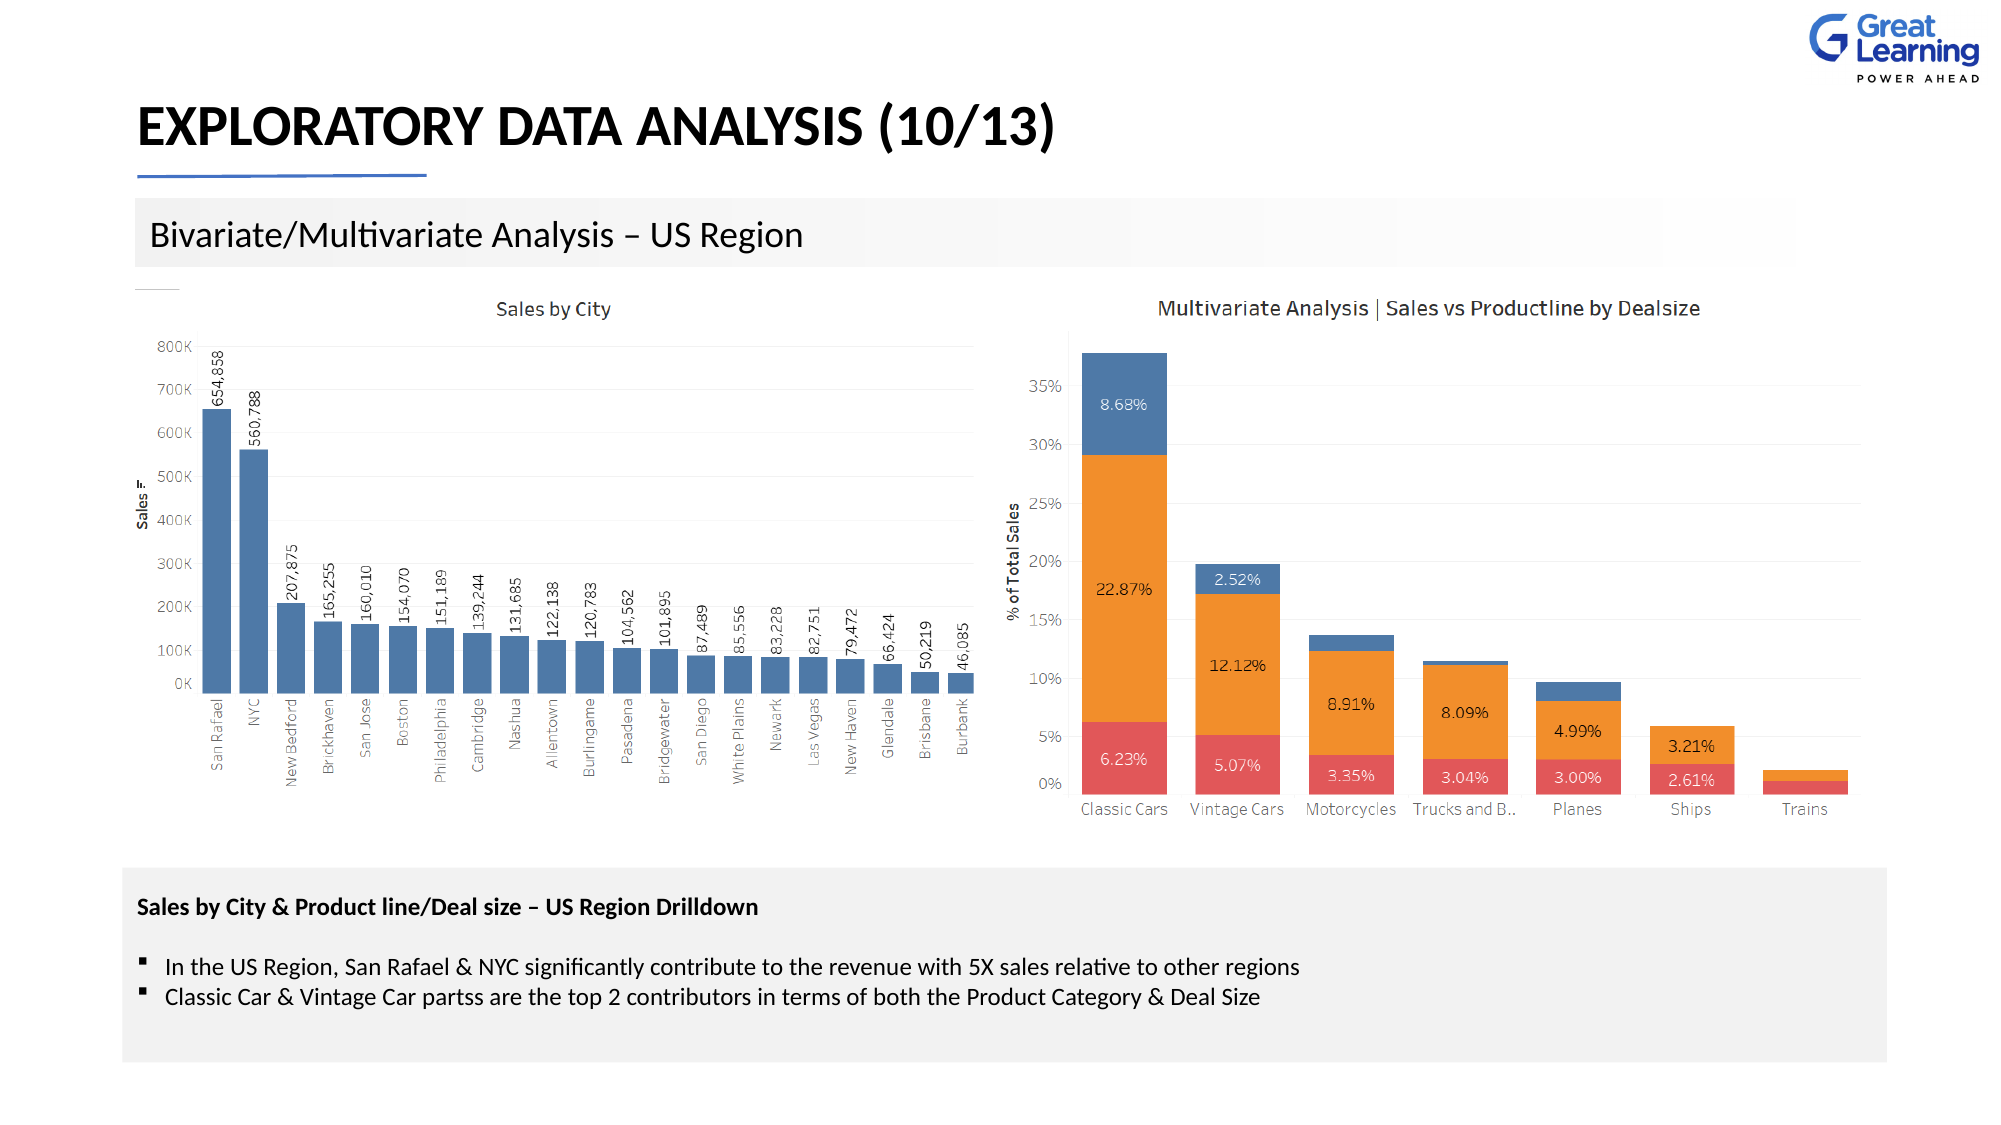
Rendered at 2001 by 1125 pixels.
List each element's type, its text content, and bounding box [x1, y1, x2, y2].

text_box Sales by City & Product line/Deal size – US Region Drilldown In the US Region, San Rafael & NYC significantly contribute to the revenue with 5X sales relative to other regions Classic Car & Vintage Car partss are the top 2 contributors in terms of both the Product Category & Deal Size [121, 866, 1888, 1063]
text_box Bivariate/Multivariate Analysis – US Region [134, 198, 1861, 268]
picture [1805, 9, 1988, 85]
title EXPLORATORY DATA ANALYSIS (10/13) [122, 77, 1848, 176]
picture [999, 294, 1861, 823]
picture [135, 289, 974, 786]
